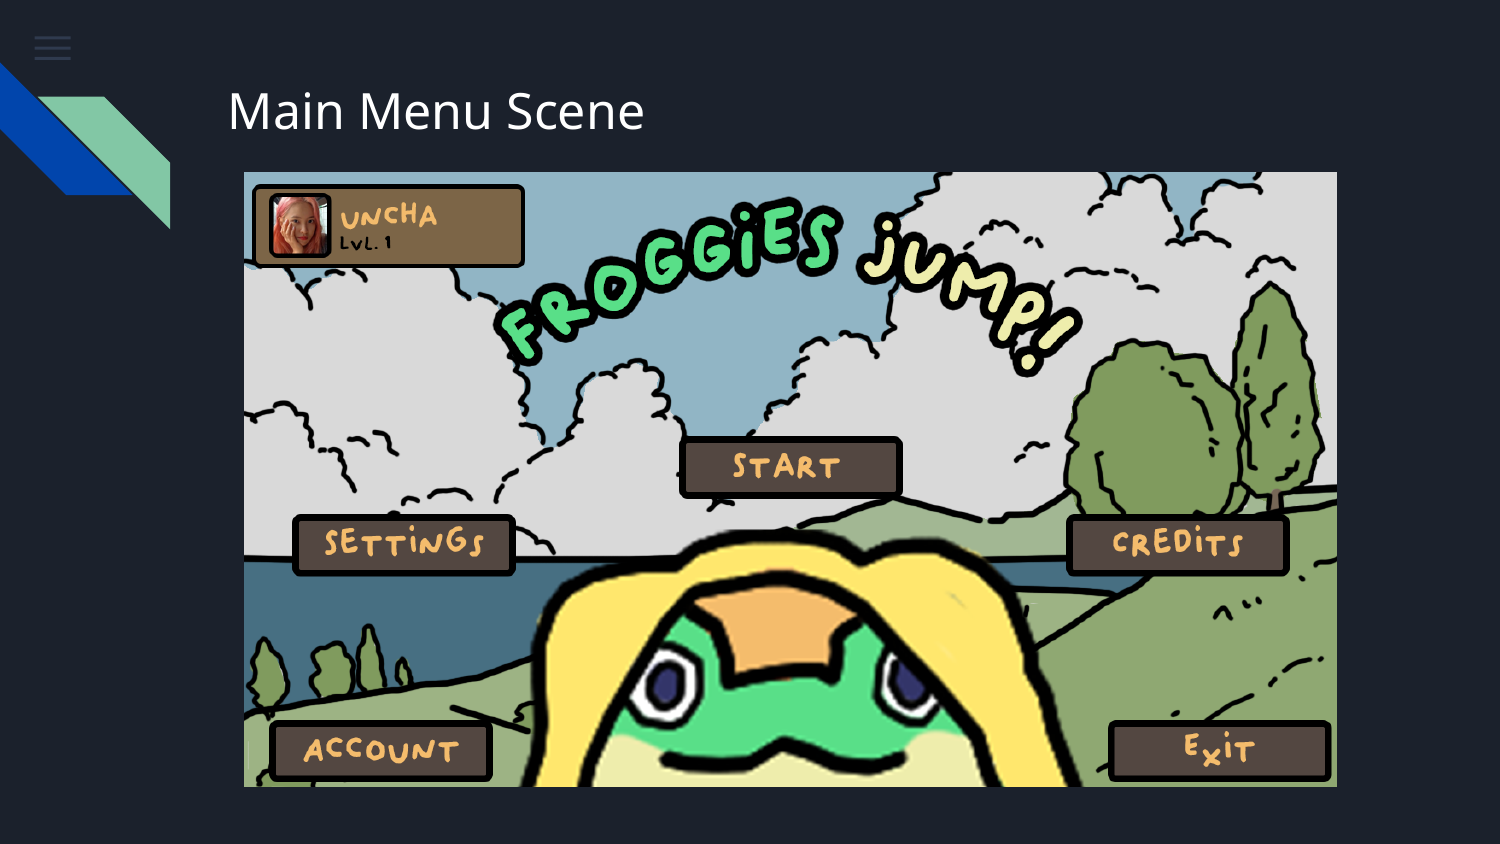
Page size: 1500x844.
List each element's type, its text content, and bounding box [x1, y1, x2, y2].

picture [243, 172, 1337, 787]
title Main Menu Scene [212, 64, 1368, 215]
